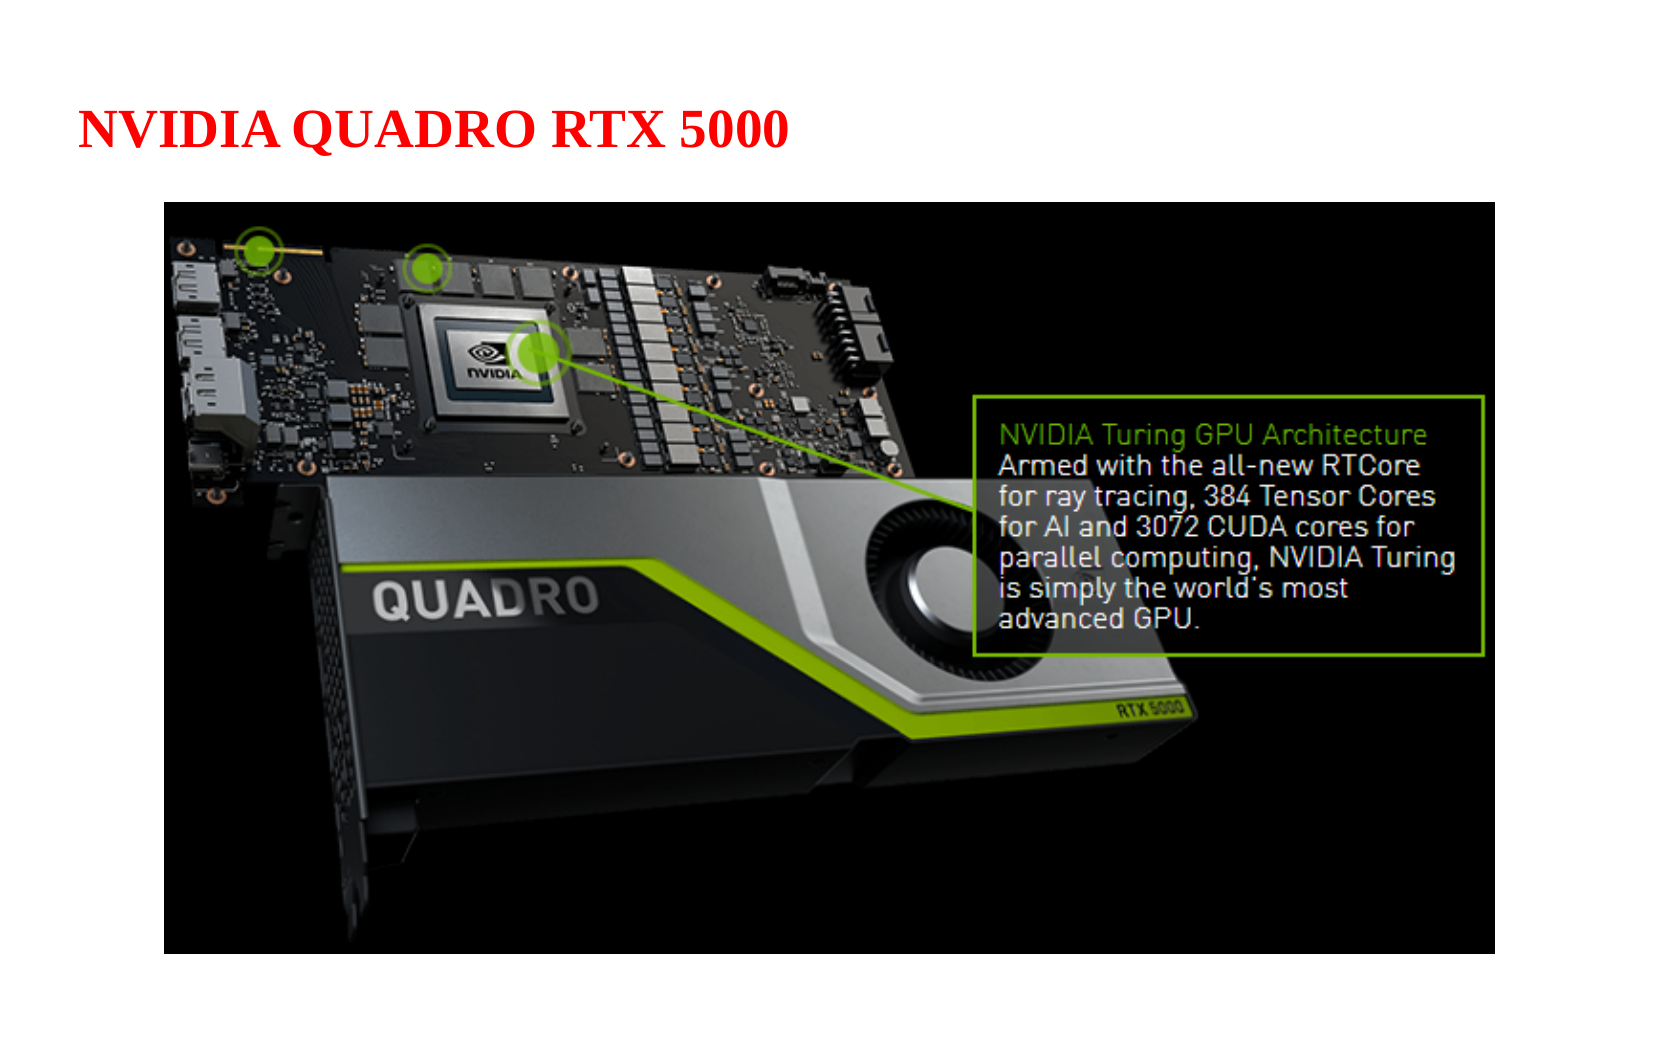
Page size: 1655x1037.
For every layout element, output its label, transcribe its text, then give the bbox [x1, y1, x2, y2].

title NVIDIA QUADRO RTX 5000 [78, 91, 1505, 159]
picture [164, 202, 1495, 954]
